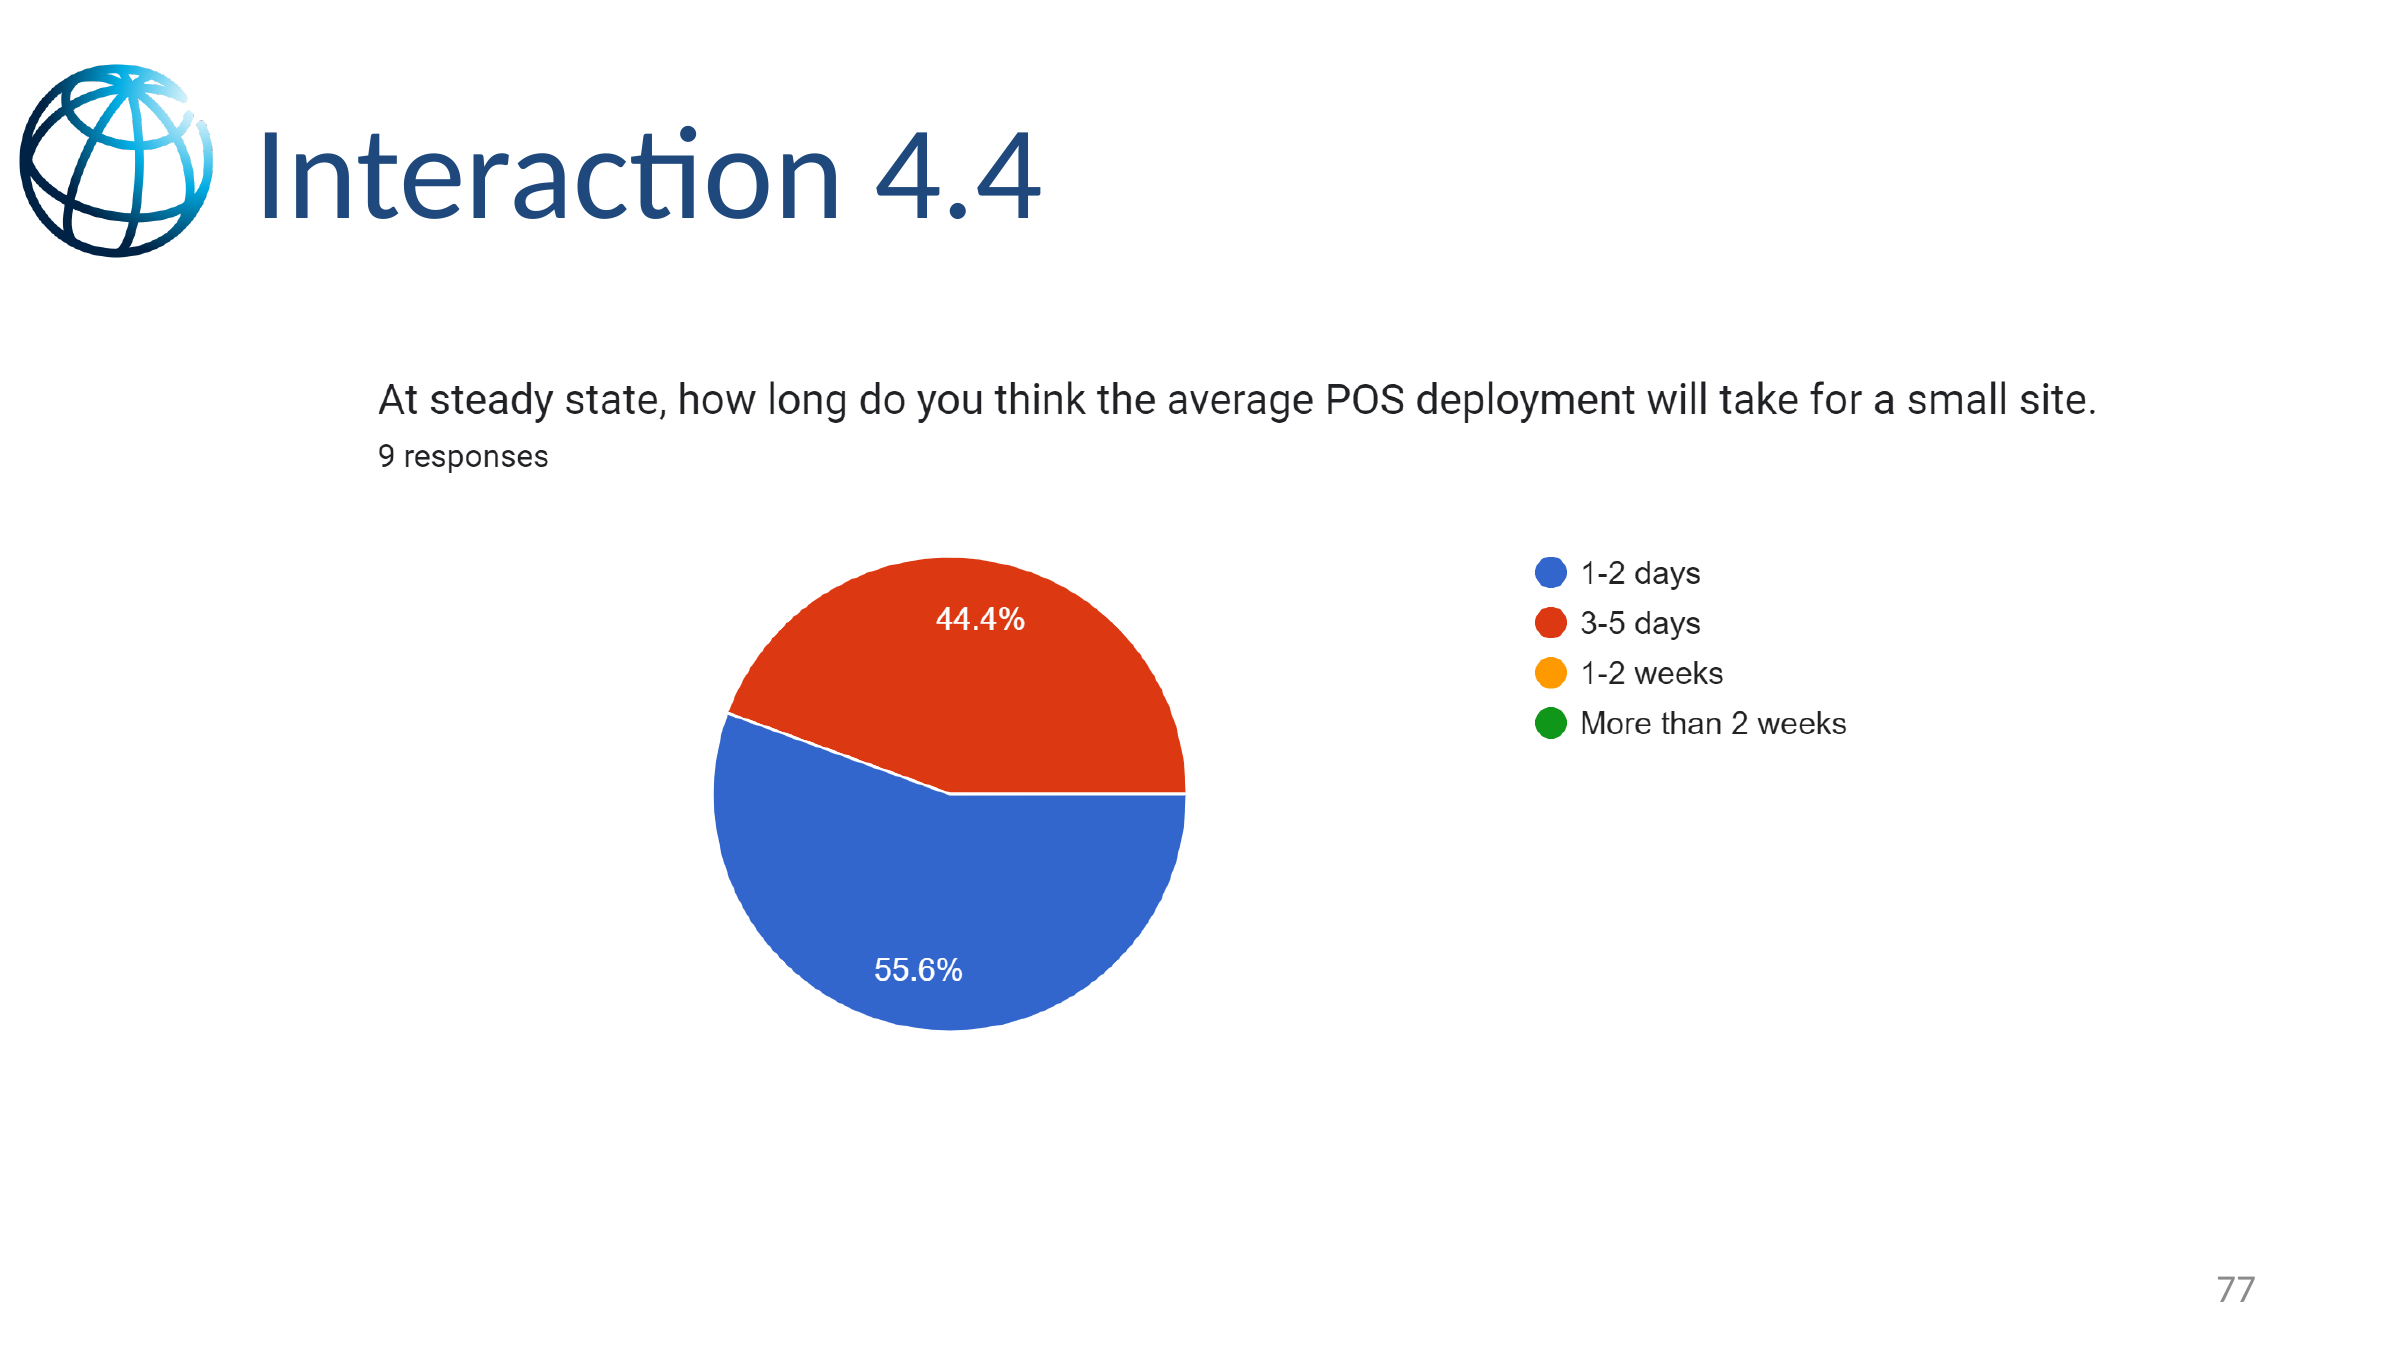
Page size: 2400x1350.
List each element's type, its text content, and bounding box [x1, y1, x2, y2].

slide_number 77 [1719, 1251, 2280, 1324]
title Interaction 4.4 [230, 52, 2280, 278]
picture [16, 62, 228, 259]
picture [313, 308, 2245, 1122]
